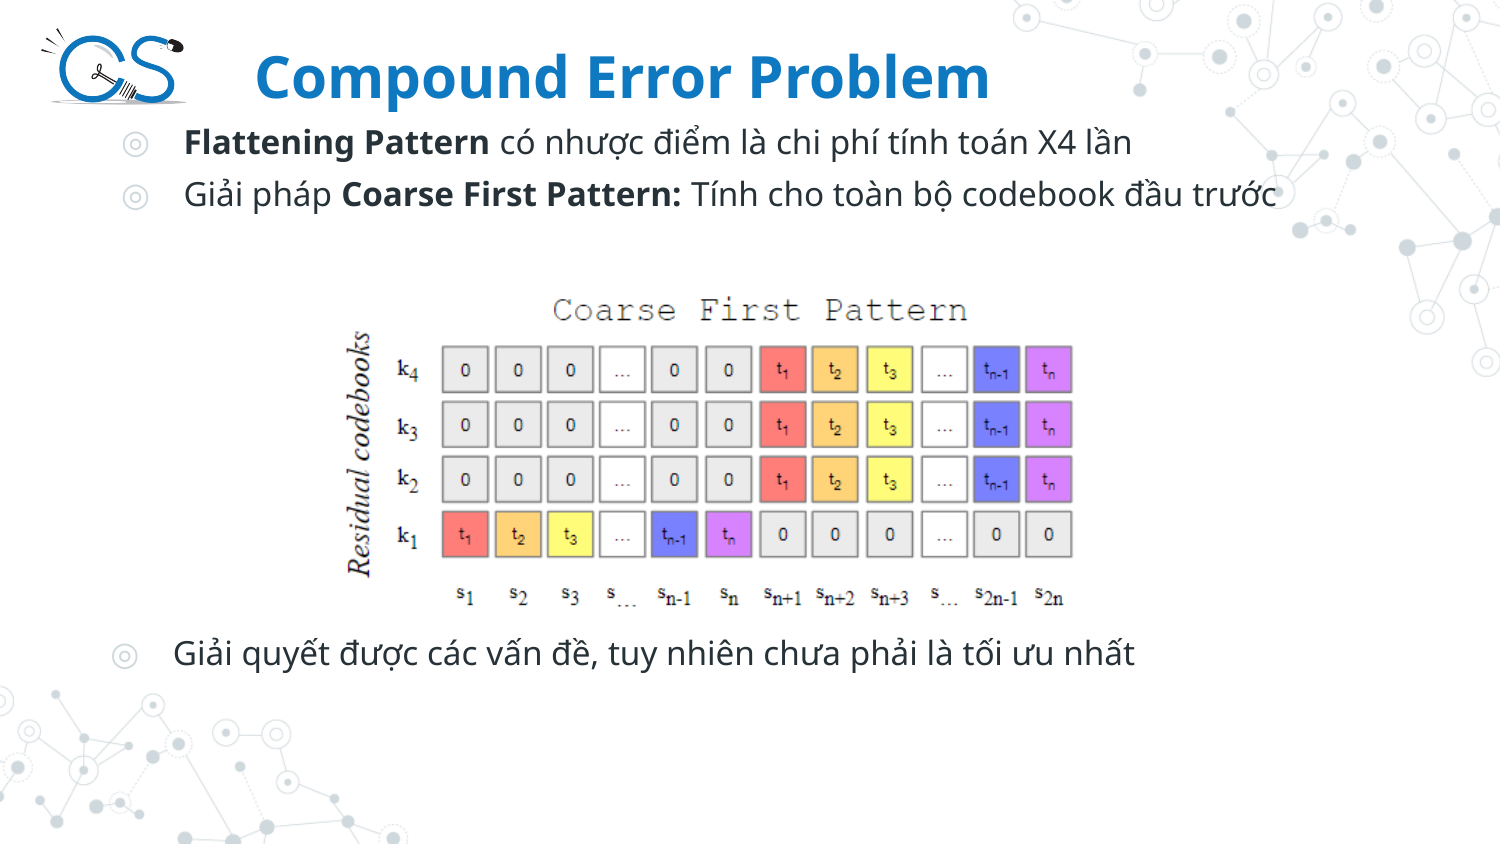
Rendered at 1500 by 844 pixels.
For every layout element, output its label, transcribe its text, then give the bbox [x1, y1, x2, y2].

picture [0, 0, 1500, 844]
text_box Giải quyết được các vấn đề, tuy nhiên chưa phải là tối ưu nhất [82, 617, 1418, 752]
text_box Flattening Pattern có nhược điểm là chi phí tính toán X4 lần Giải pháp Coarse First Pattern: Tính cho toàn bộ codebook đầu trước [93, 106, 1428, 227]
text_box Compound Error Problem [239, 0, 1131, 159]
